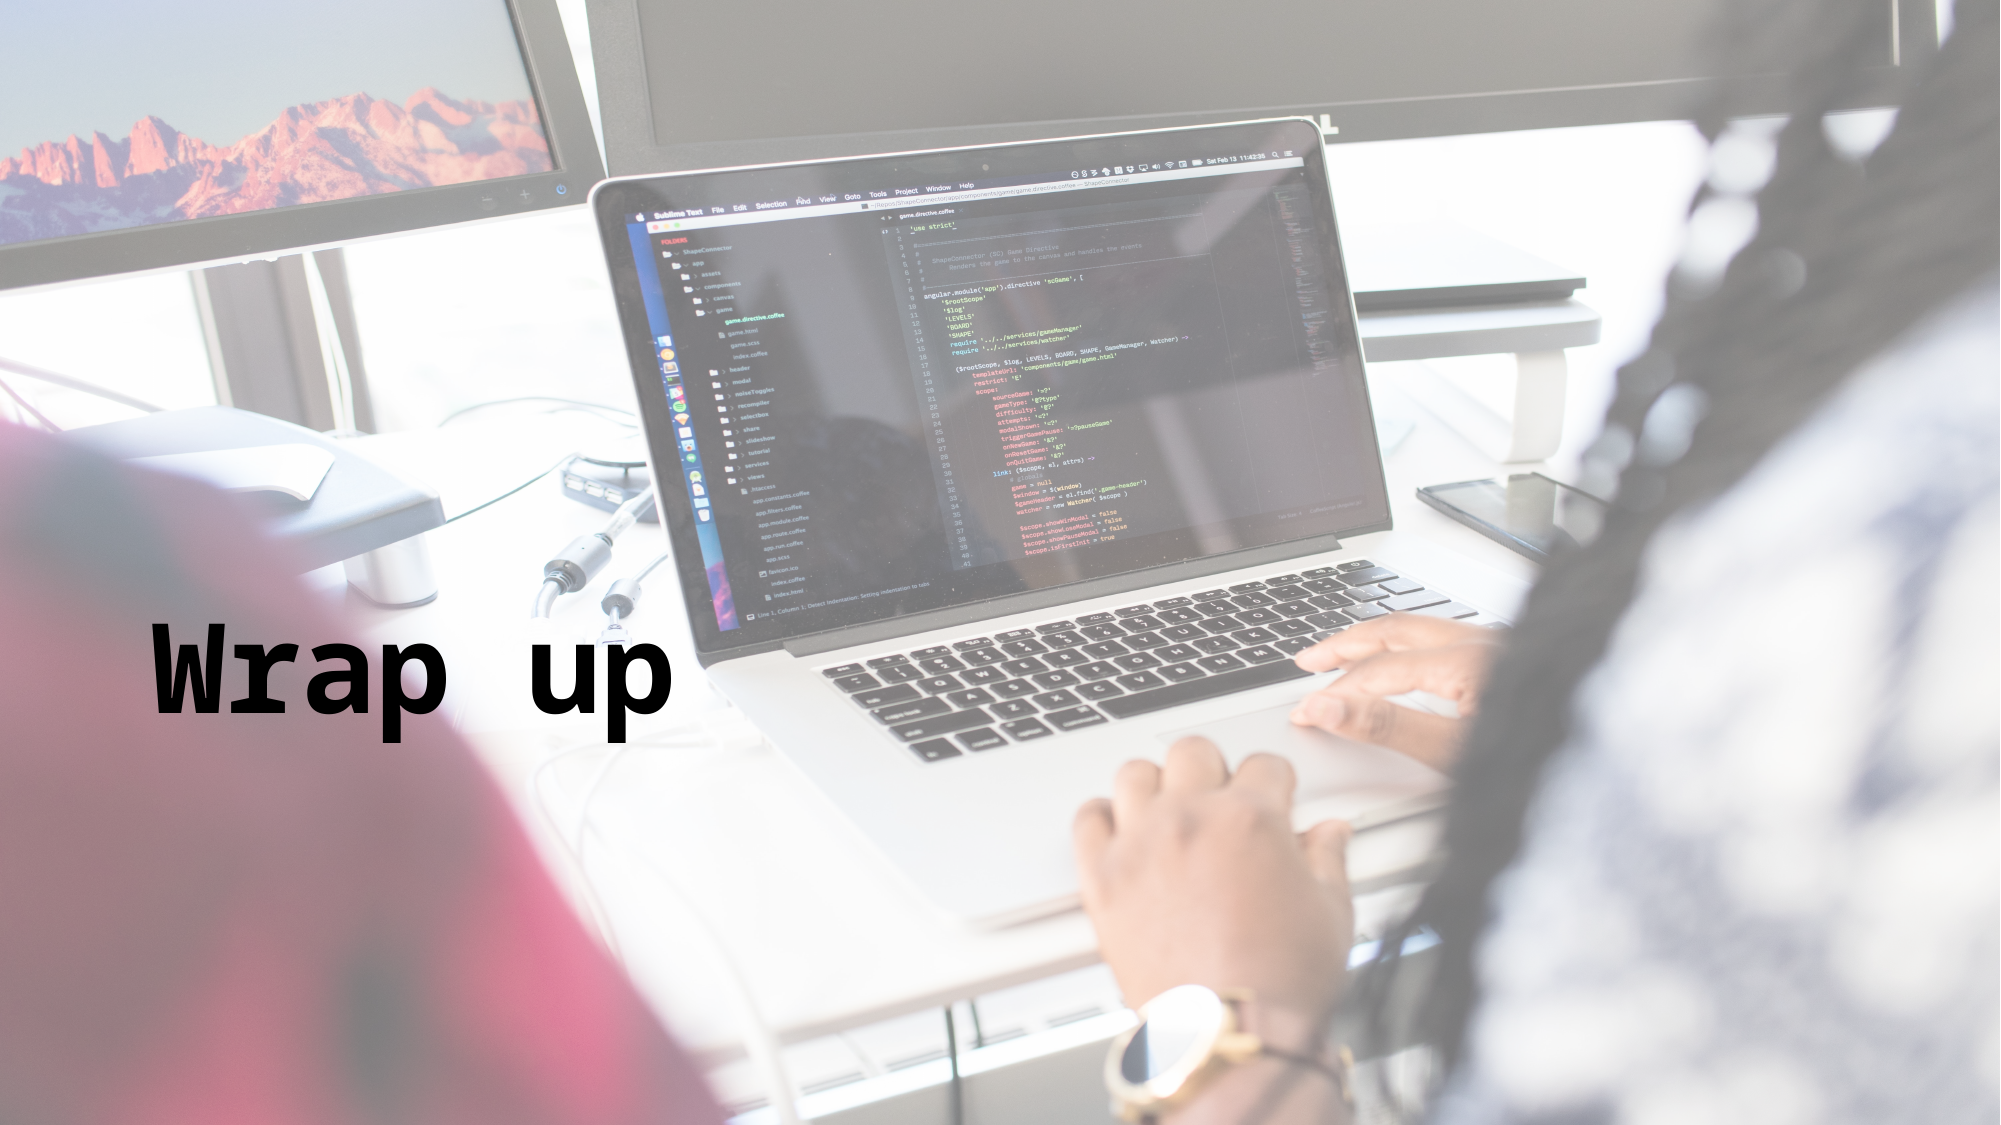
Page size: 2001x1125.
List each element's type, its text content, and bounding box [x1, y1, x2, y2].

title Wrap up [136, 280, 1862, 749]
